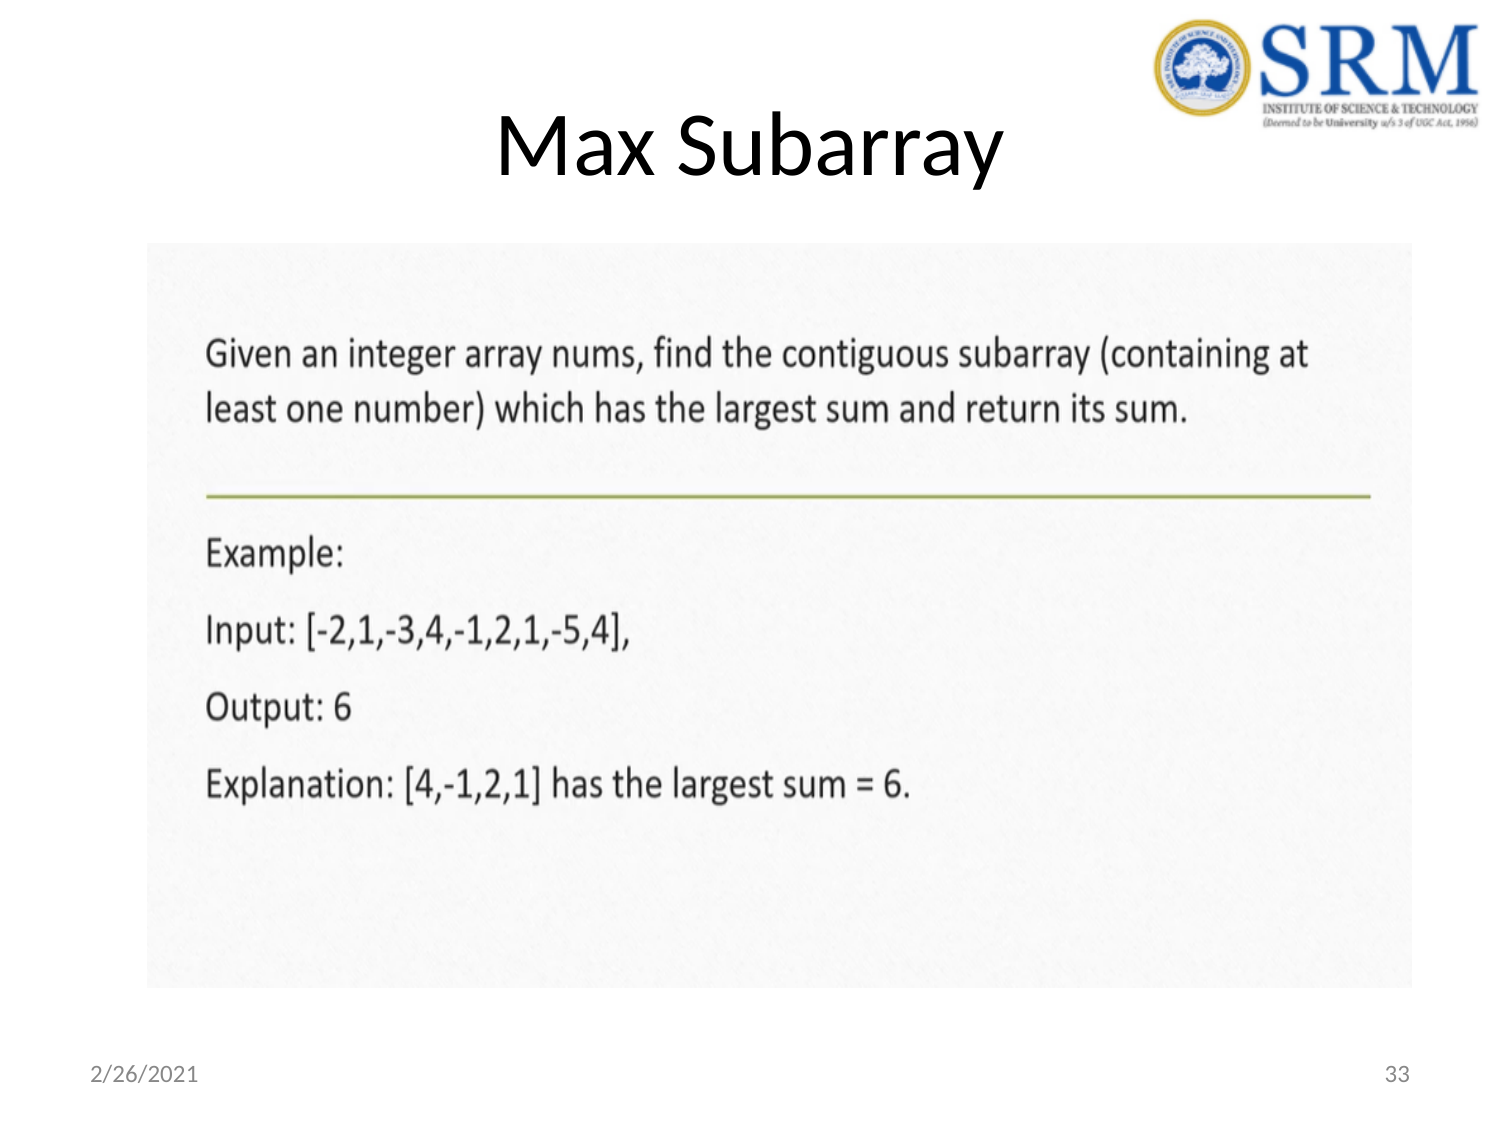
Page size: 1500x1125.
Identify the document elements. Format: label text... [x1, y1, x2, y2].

text_box Max Subarray [74, 45, 1425, 233]
slide_number ‹#› [1074, 1042, 1425, 1103]
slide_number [75, 1042, 425, 1103]
picture [147, 243, 1412, 988]
picture [1151, 0, 1500, 151]
